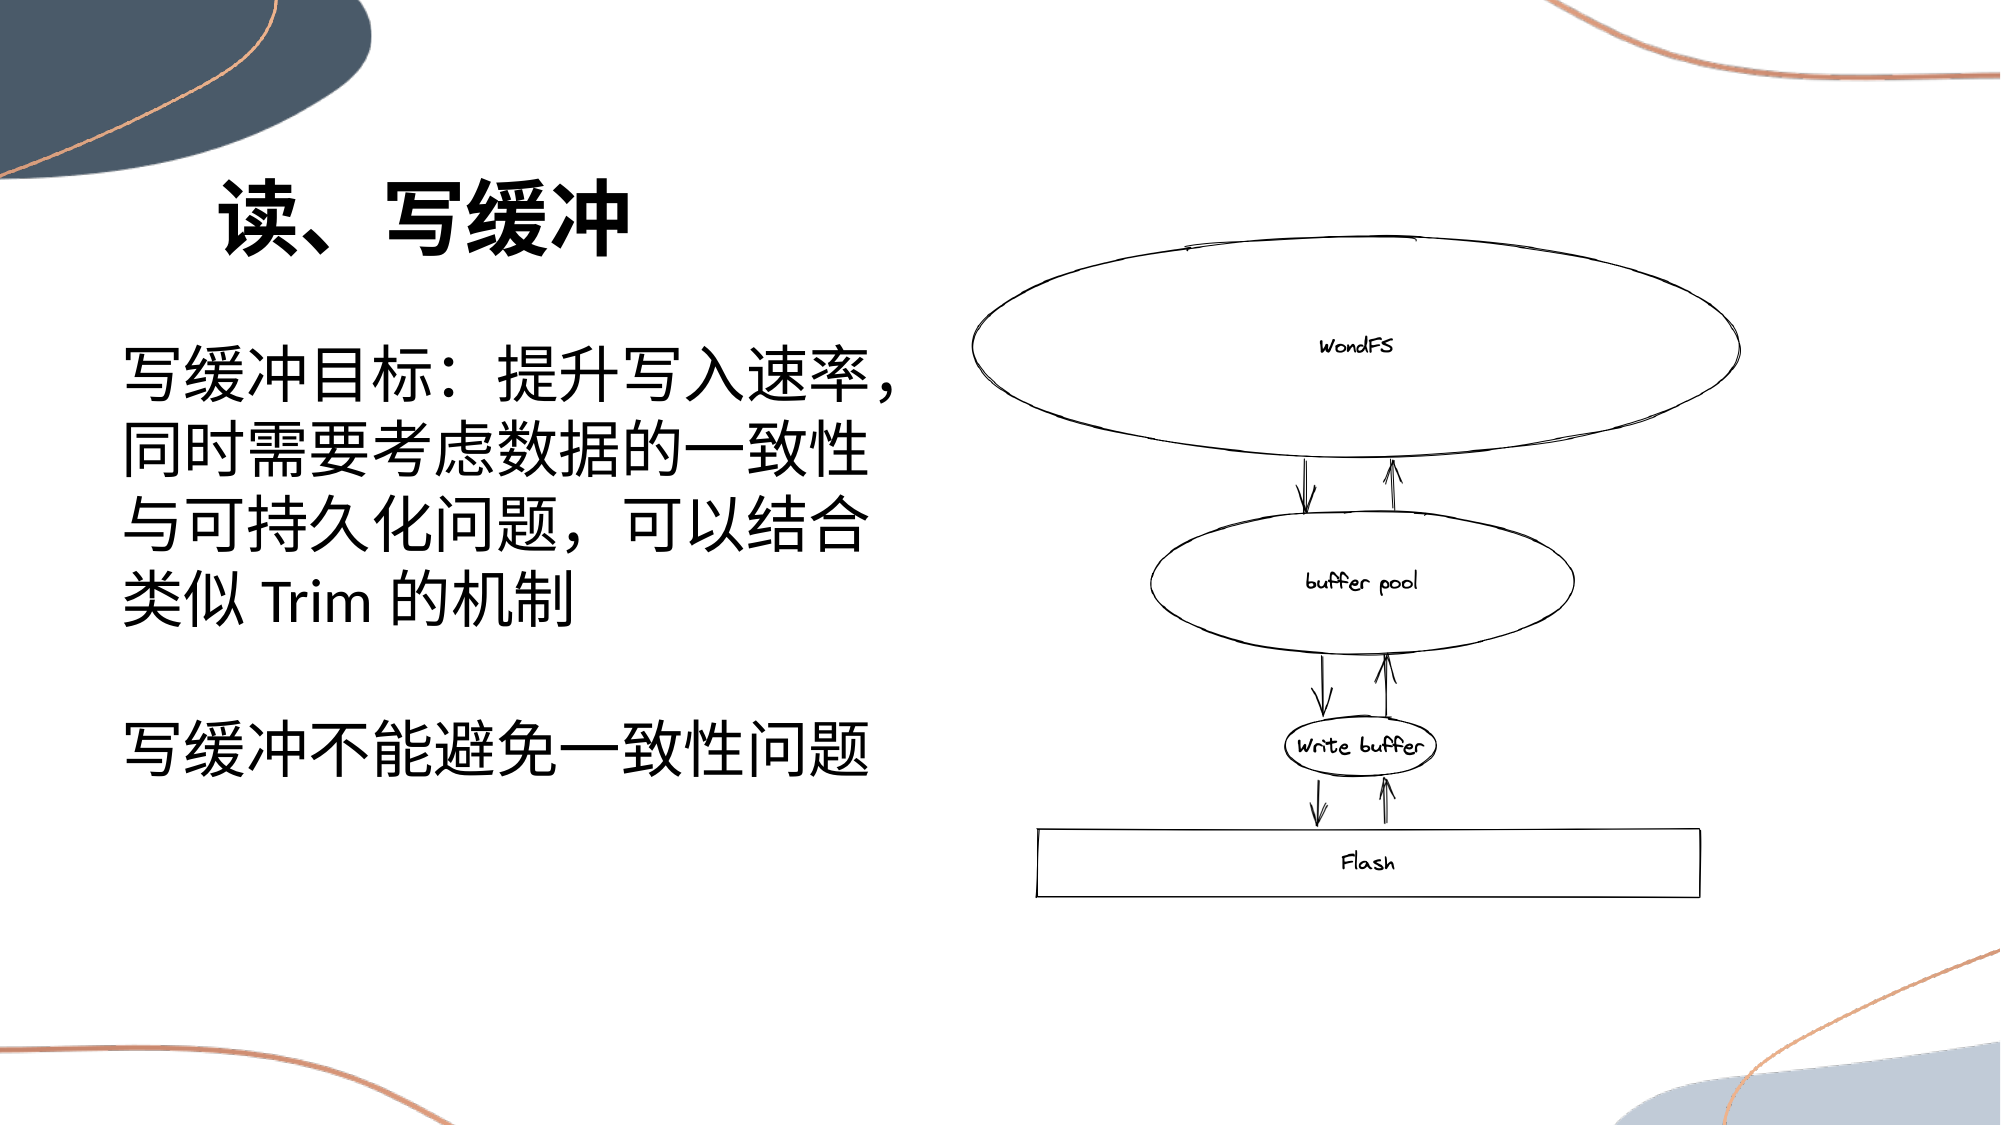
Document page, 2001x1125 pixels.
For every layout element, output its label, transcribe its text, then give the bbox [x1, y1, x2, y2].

picture [0, 1018, 478, 1125]
picture [897, 203, 2001, 1125]
picture [0, 0, 372, 207]
text_box 读、写缓冲 [201, 158, 917, 274]
picture [1522, 0, 2001, 107]
text_box 写缓冲目标：提升写入速率，同时需要考虑数据的一致性与可持久化问题，可以结合类似Trim的机制 写缓冲不能避免一致性问题 [106, 327, 897, 793]
